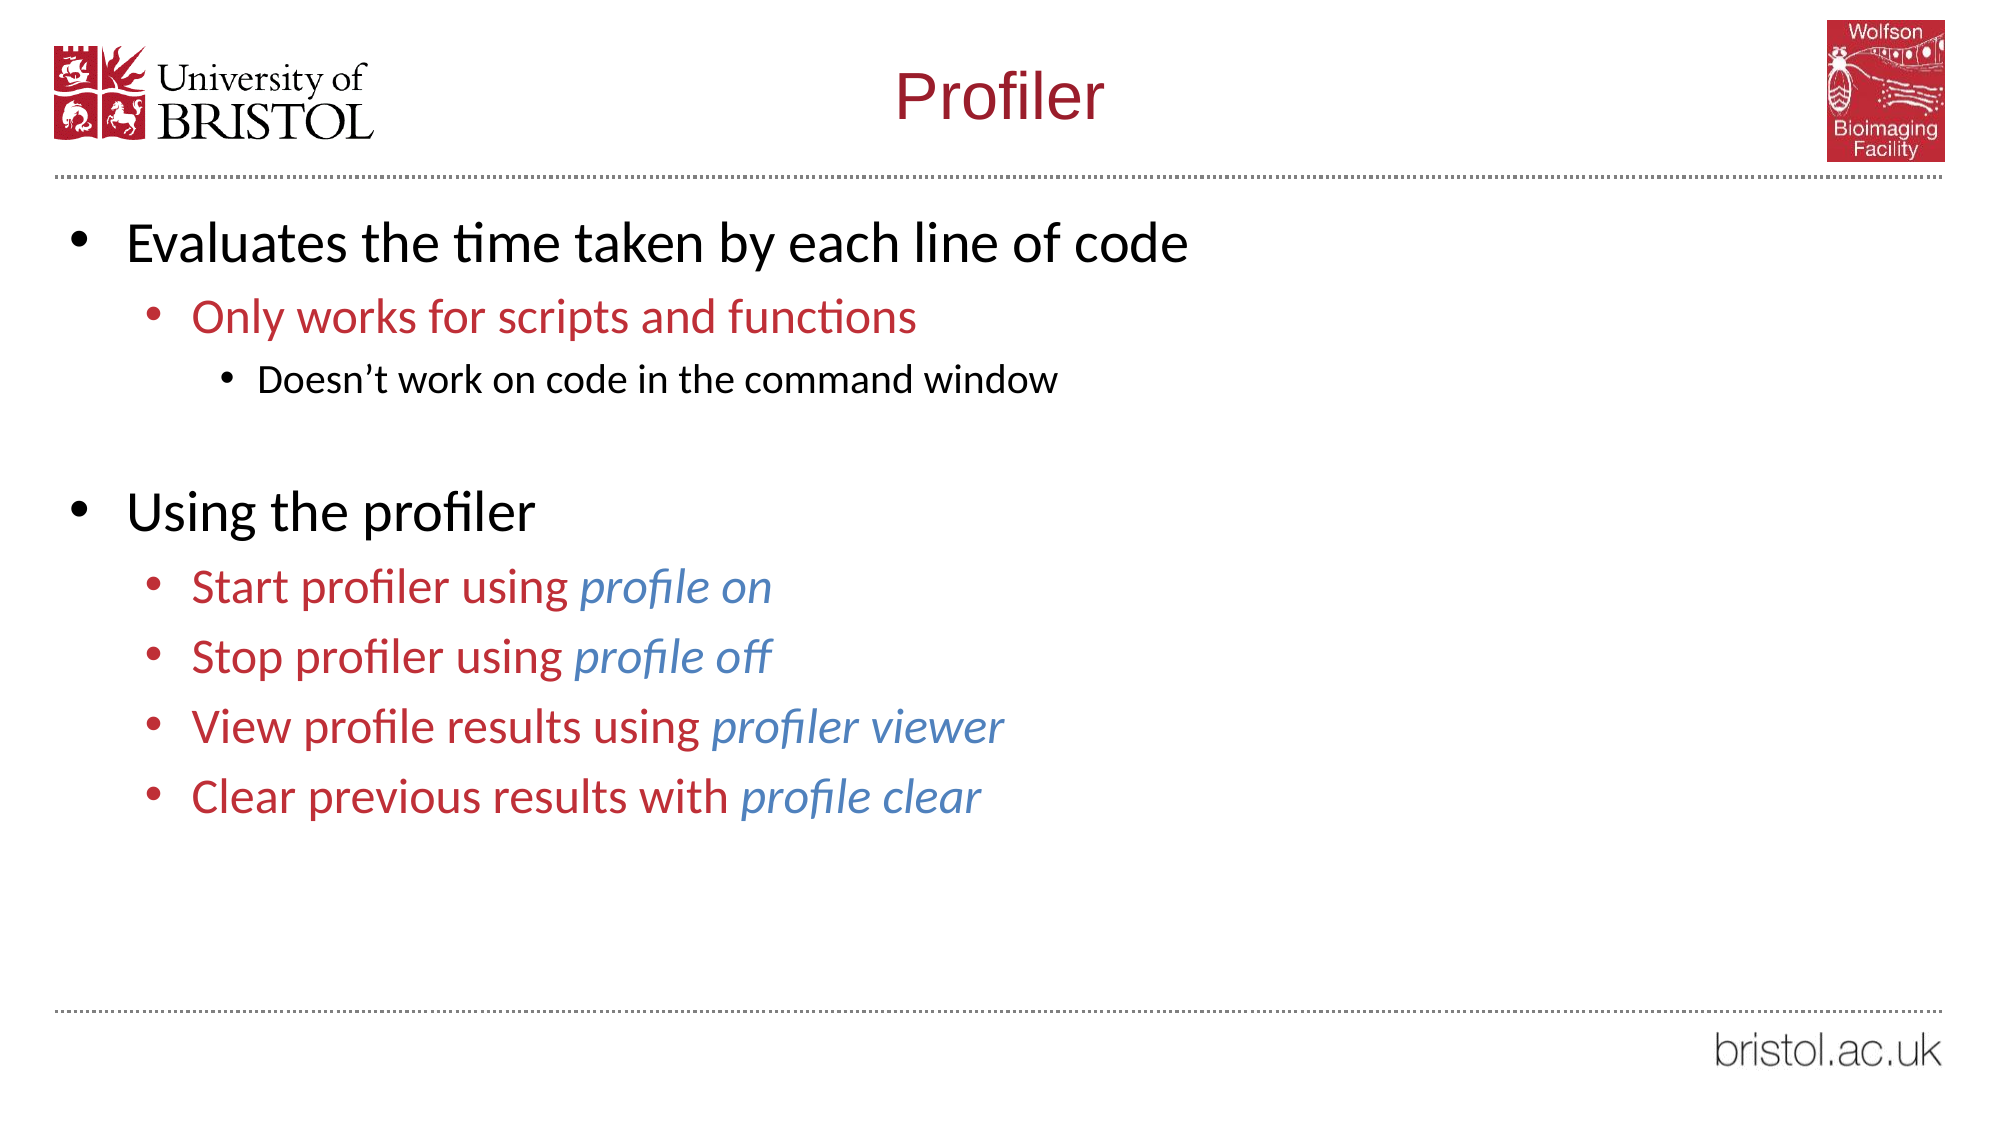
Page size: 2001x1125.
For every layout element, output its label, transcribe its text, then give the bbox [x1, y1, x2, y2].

list Evaluates the time taken by each line of code Only works for scripts and functions Doesn’t work on code in the command window Using the profiler Start profiler using profile on Stop profiler using profile off View profile results using profiler viewer Clear previous results with profile clear [55, 196, 1945, 1005]
picture [54, 46, 374, 140]
title Profiler [396, 41, 1604, 140]
picture [1700, 1023, 1945, 1080]
picture [1827, 20, 1945, 162]
